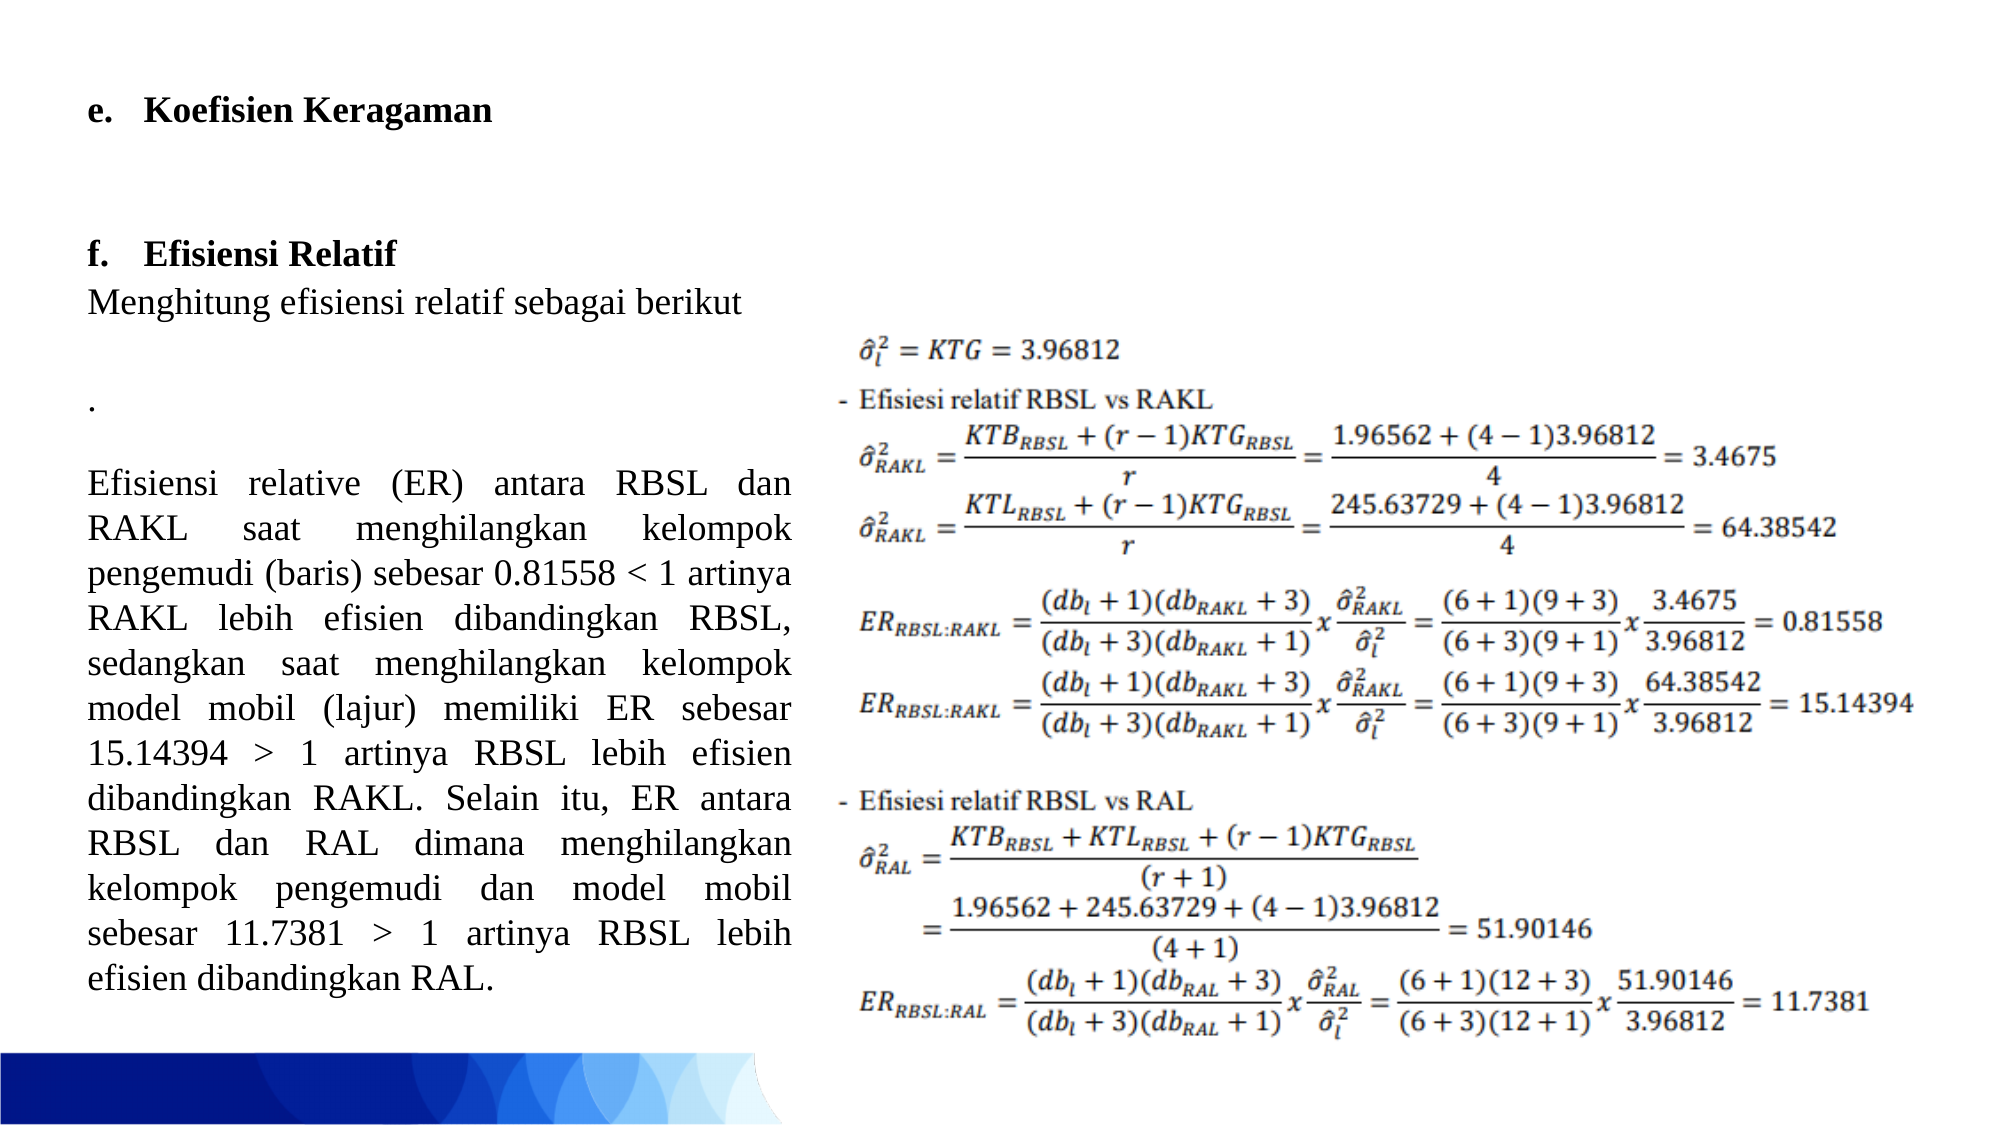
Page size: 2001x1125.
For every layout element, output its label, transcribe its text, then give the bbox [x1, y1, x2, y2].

picture [1, 1053, 781, 1124]
picture [828, 331, 1928, 1059]
text_box Efisiensi relative (ER) antara RBSL dan RAKL saat menghilangkan kelompok pengemudi (baris) sebesar 0.81558 < 1 artinya RAKL lebih efisien dibandingkan RBSL, sedangkan saat menghilangkan kelompok model mobil (lajur) memiliki ER sebesar 15.14394 > 1 artinya RBSL lebih efisien dibandingkan RAKL. Selain itu, ER antara RBSL dan RAL dimana menghilangkan kelompok pengemudi dan model mobil sebesar 11.7381 > 1 artinya RBSL lebih efisien dibandingkan RAL. [72, 450, 808, 1006]
